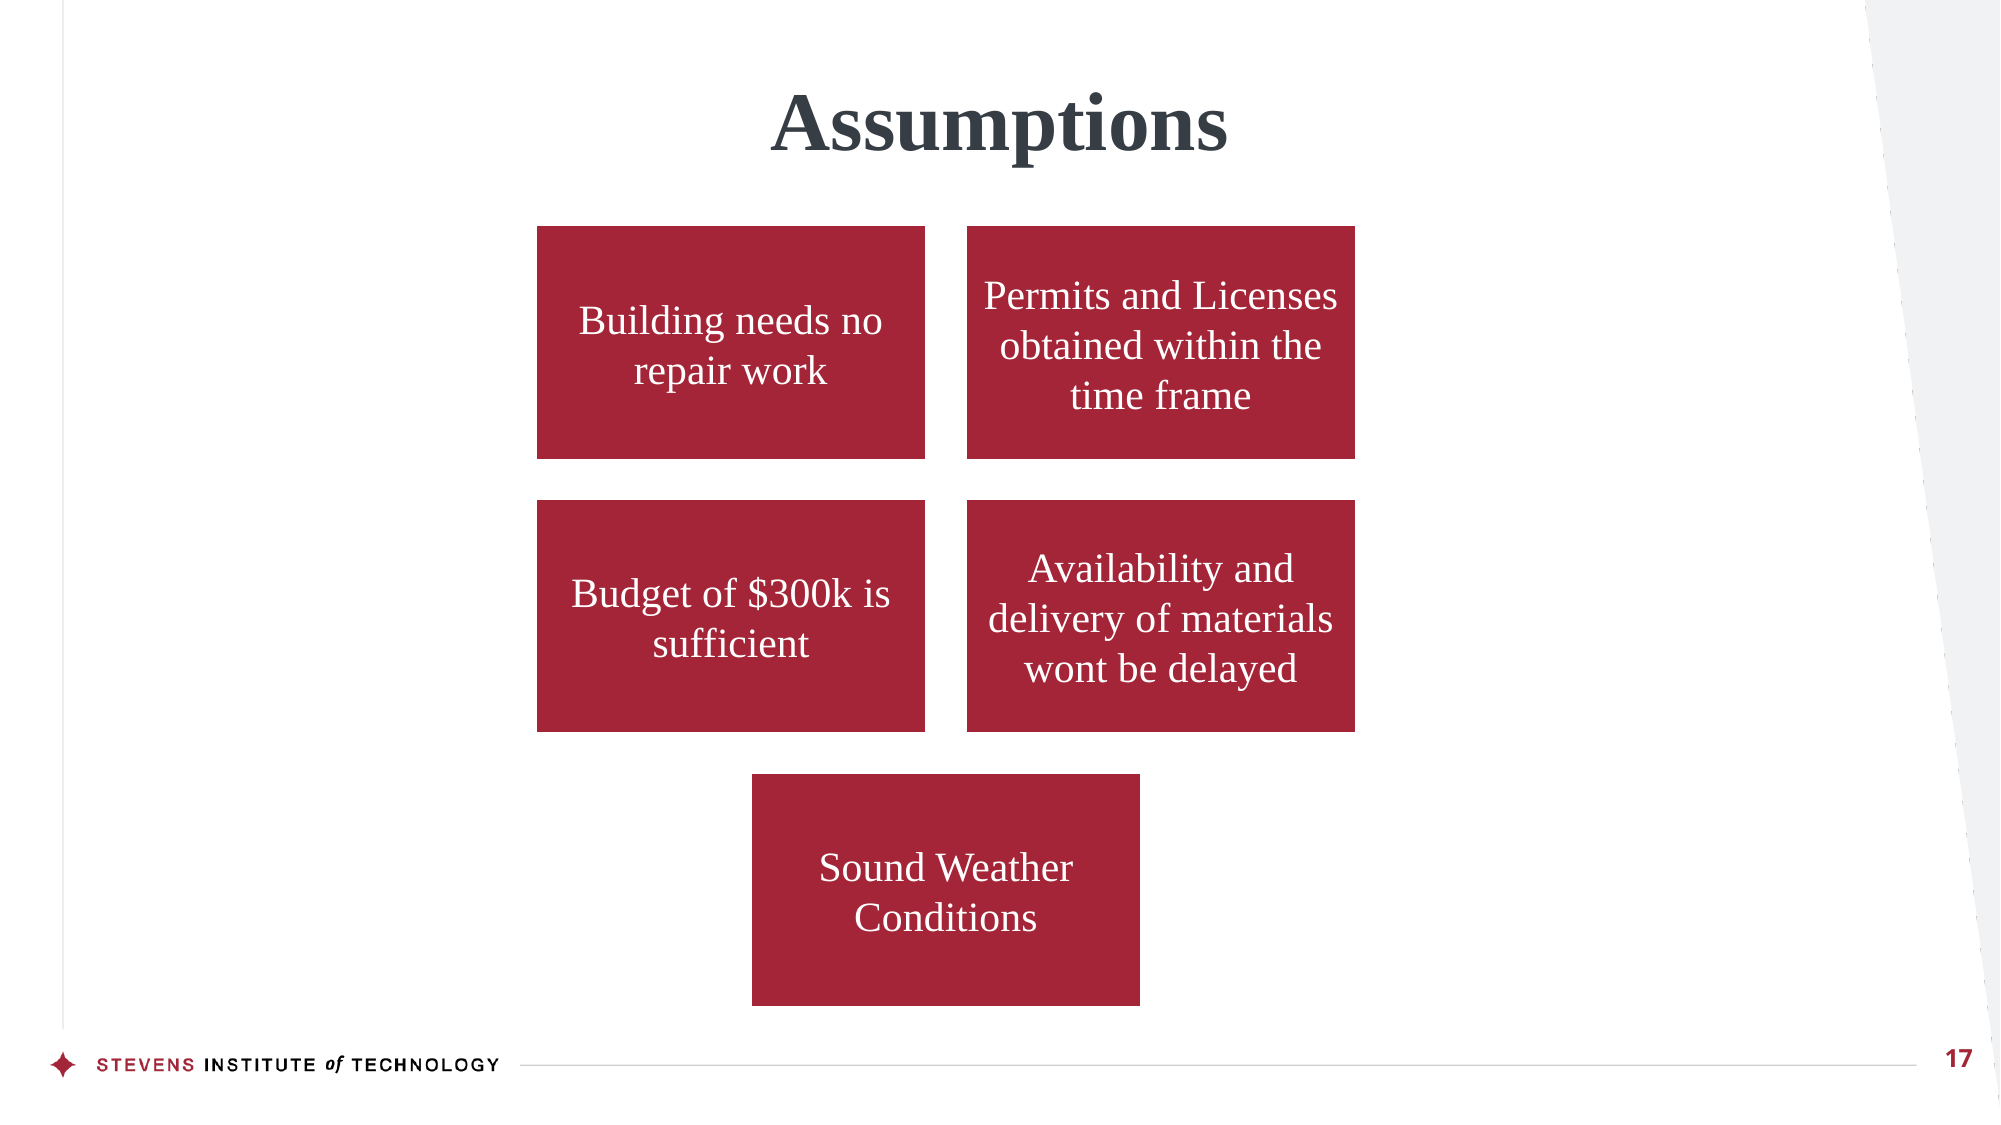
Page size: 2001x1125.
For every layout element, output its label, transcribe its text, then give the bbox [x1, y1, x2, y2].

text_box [353, 225, 1539, 1008]
text_box Assumptions [0, 59, 2000, 175]
slide_number 17 [1538, 1029, 1988, 1090]
